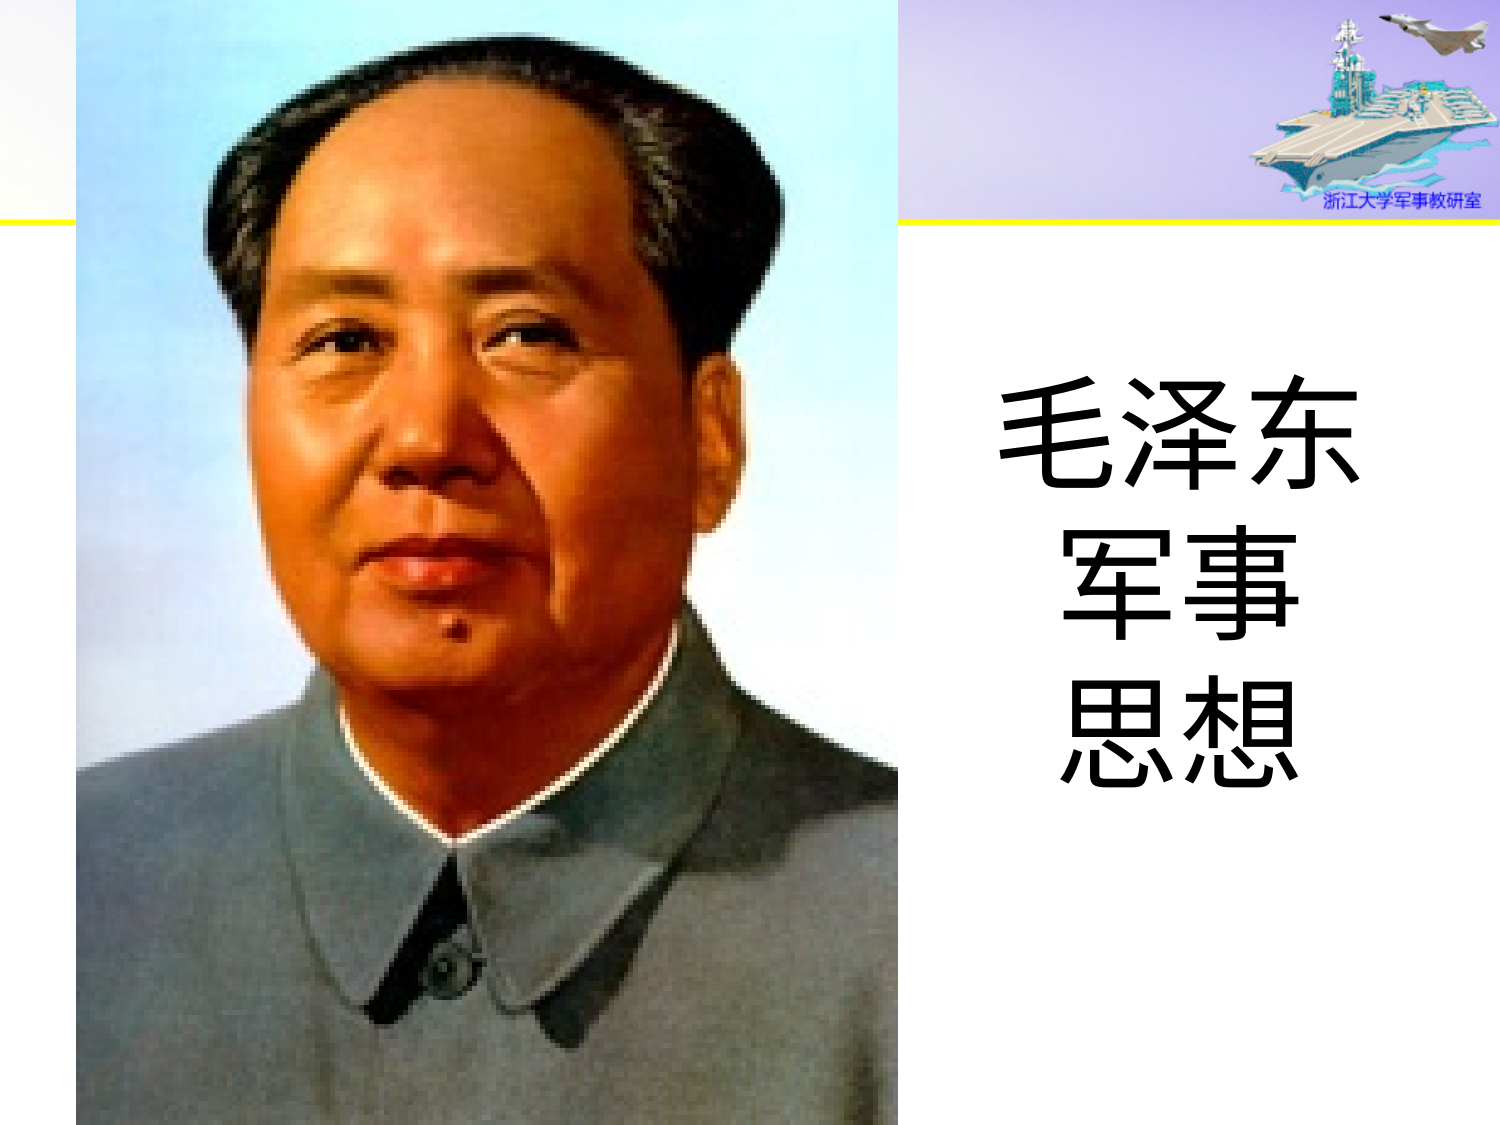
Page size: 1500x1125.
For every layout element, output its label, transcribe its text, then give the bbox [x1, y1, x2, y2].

picture [0, 0, 1500, 1125]
title 毛泽东 军事 思想 [903, 290, 1456, 870]
